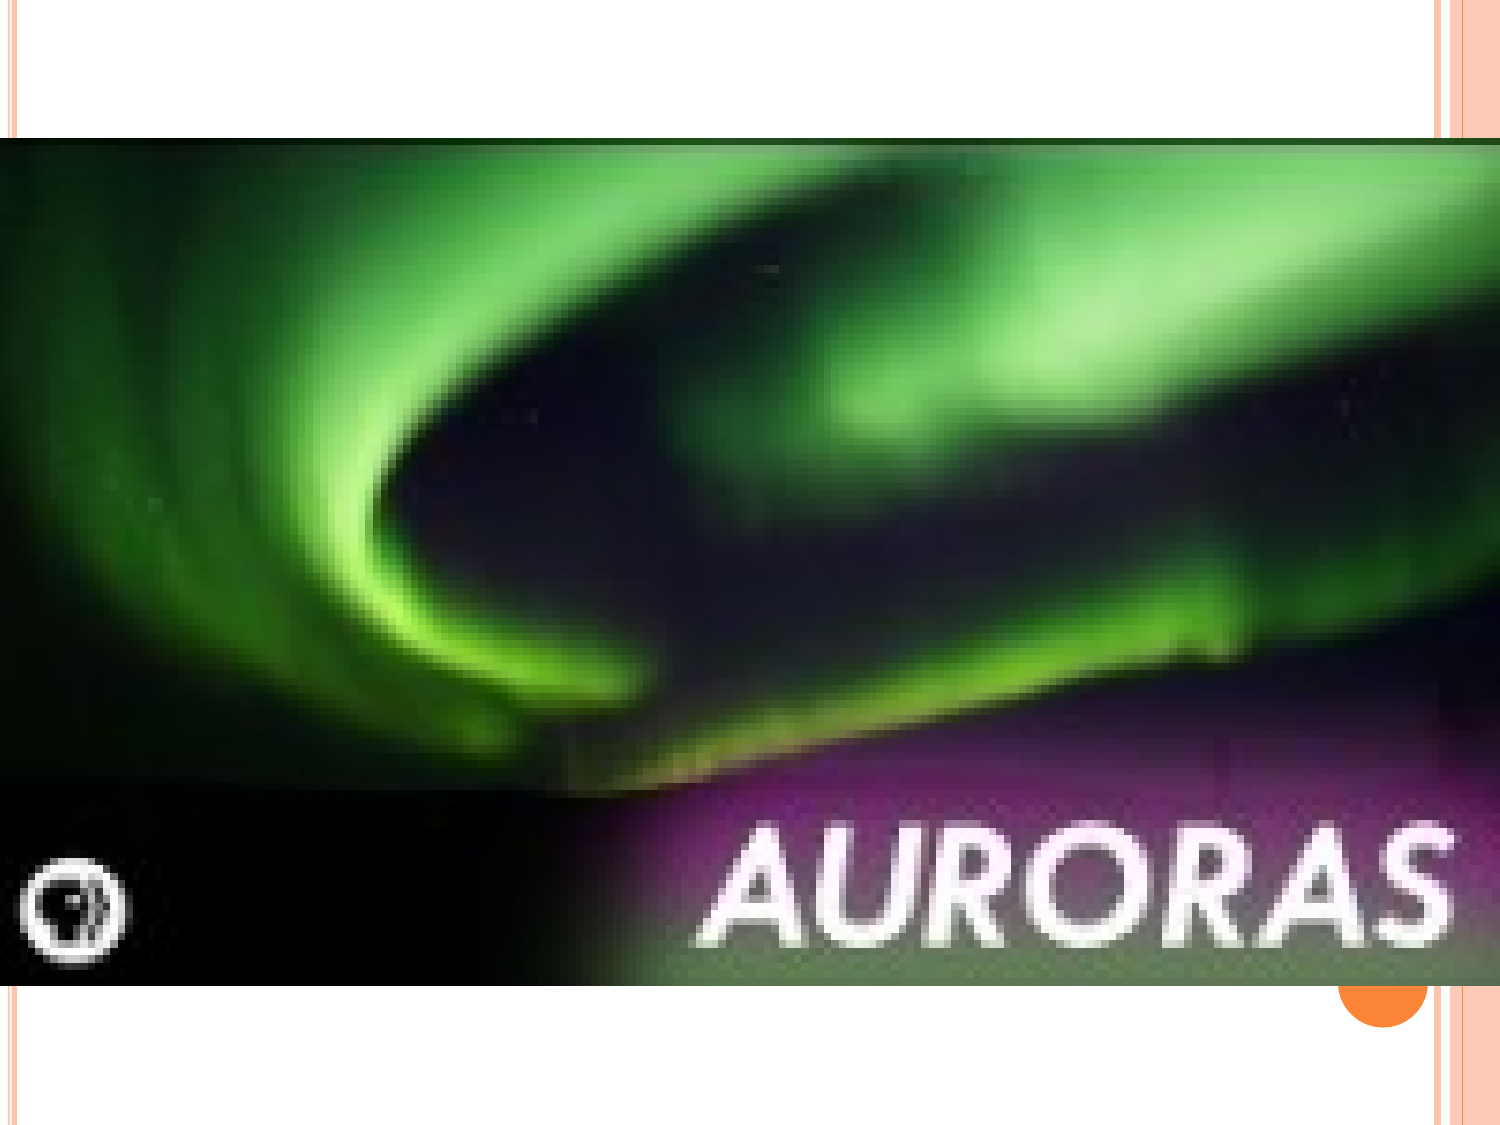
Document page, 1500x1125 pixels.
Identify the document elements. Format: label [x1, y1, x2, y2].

text_box [0, 137, 1500, 987]
